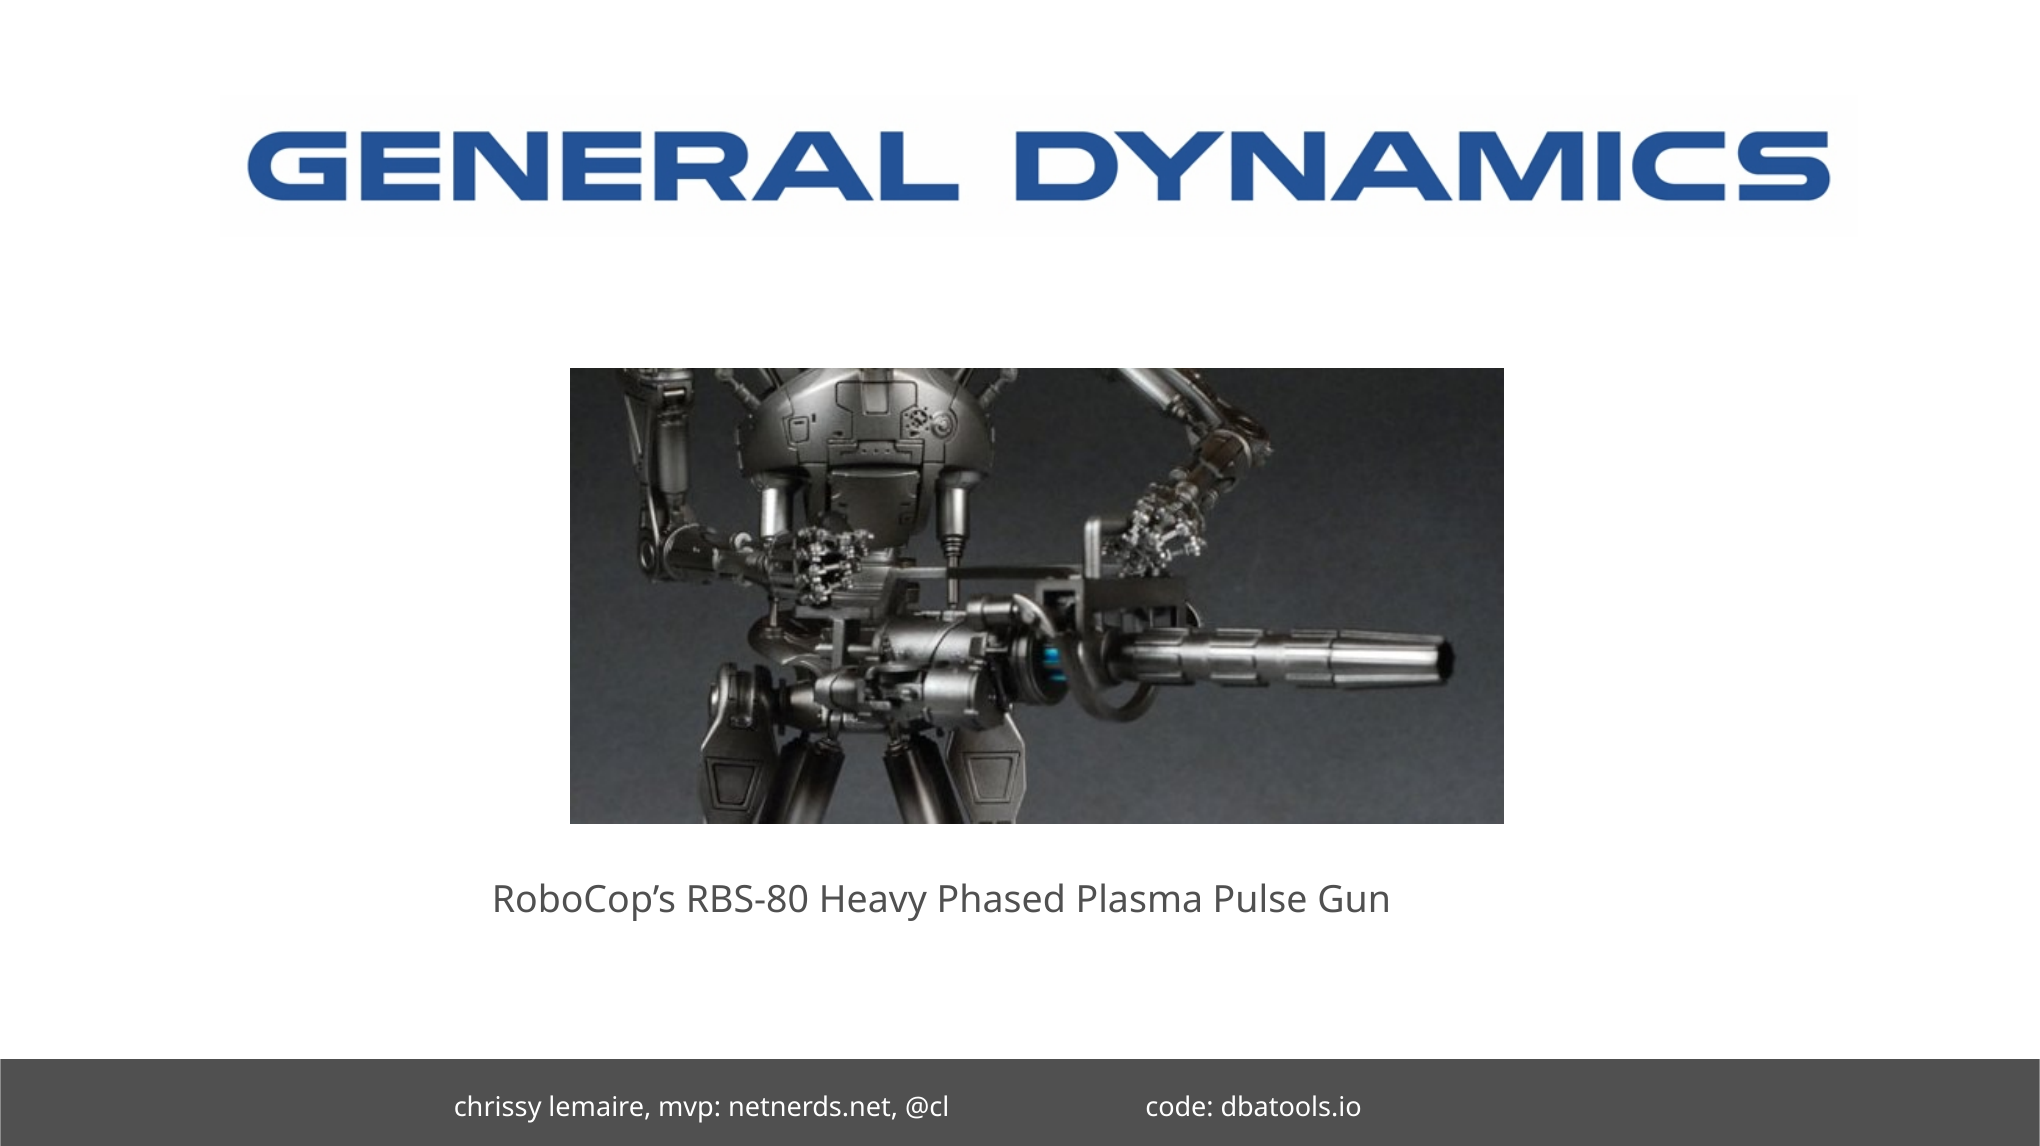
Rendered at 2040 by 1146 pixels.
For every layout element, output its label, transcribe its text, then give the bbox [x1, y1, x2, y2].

text_box chrissy lemaire, mvp: netnerds.net, @cl code: dbatools.io [446, 1081, 1632, 1130]
text_box [0, 1059, 2040, 1146]
picture [569, 368, 1504, 824]
text_box RoboCop’s RBS-80 Heavy Phased Plasma Pulse Gun [467, 852, 1416, 943]
title [0, 103, 2040, 293]
picture [220, 95, 1858, 237]
